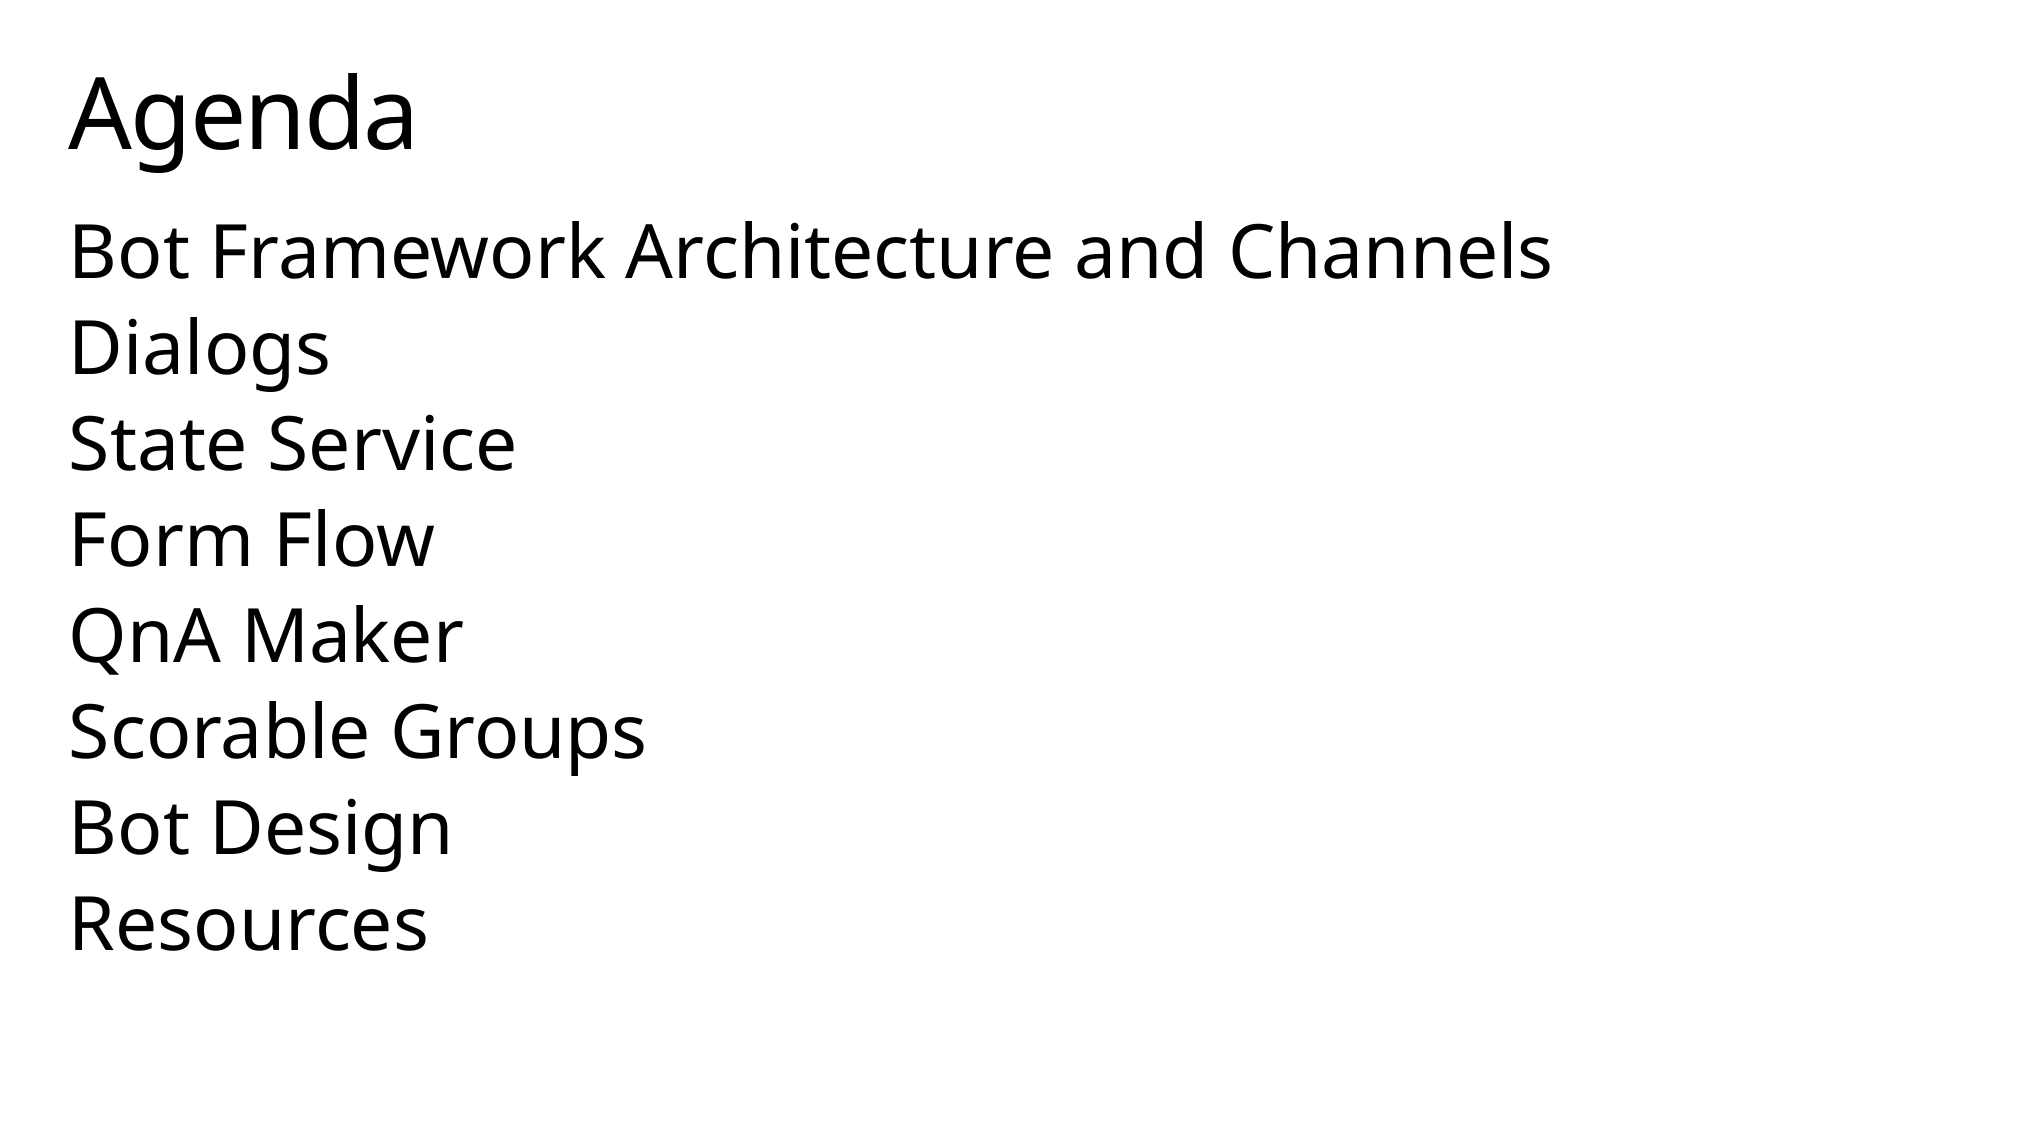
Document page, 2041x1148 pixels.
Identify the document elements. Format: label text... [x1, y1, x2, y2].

title Agenda [45, 48, 1996, 198]
list Bot Framework Architecture and Channels Dialogs State Service Form Flow QnA Maker Scorable Groups Bot Design Resources [45, 198, 1996, 1011]
